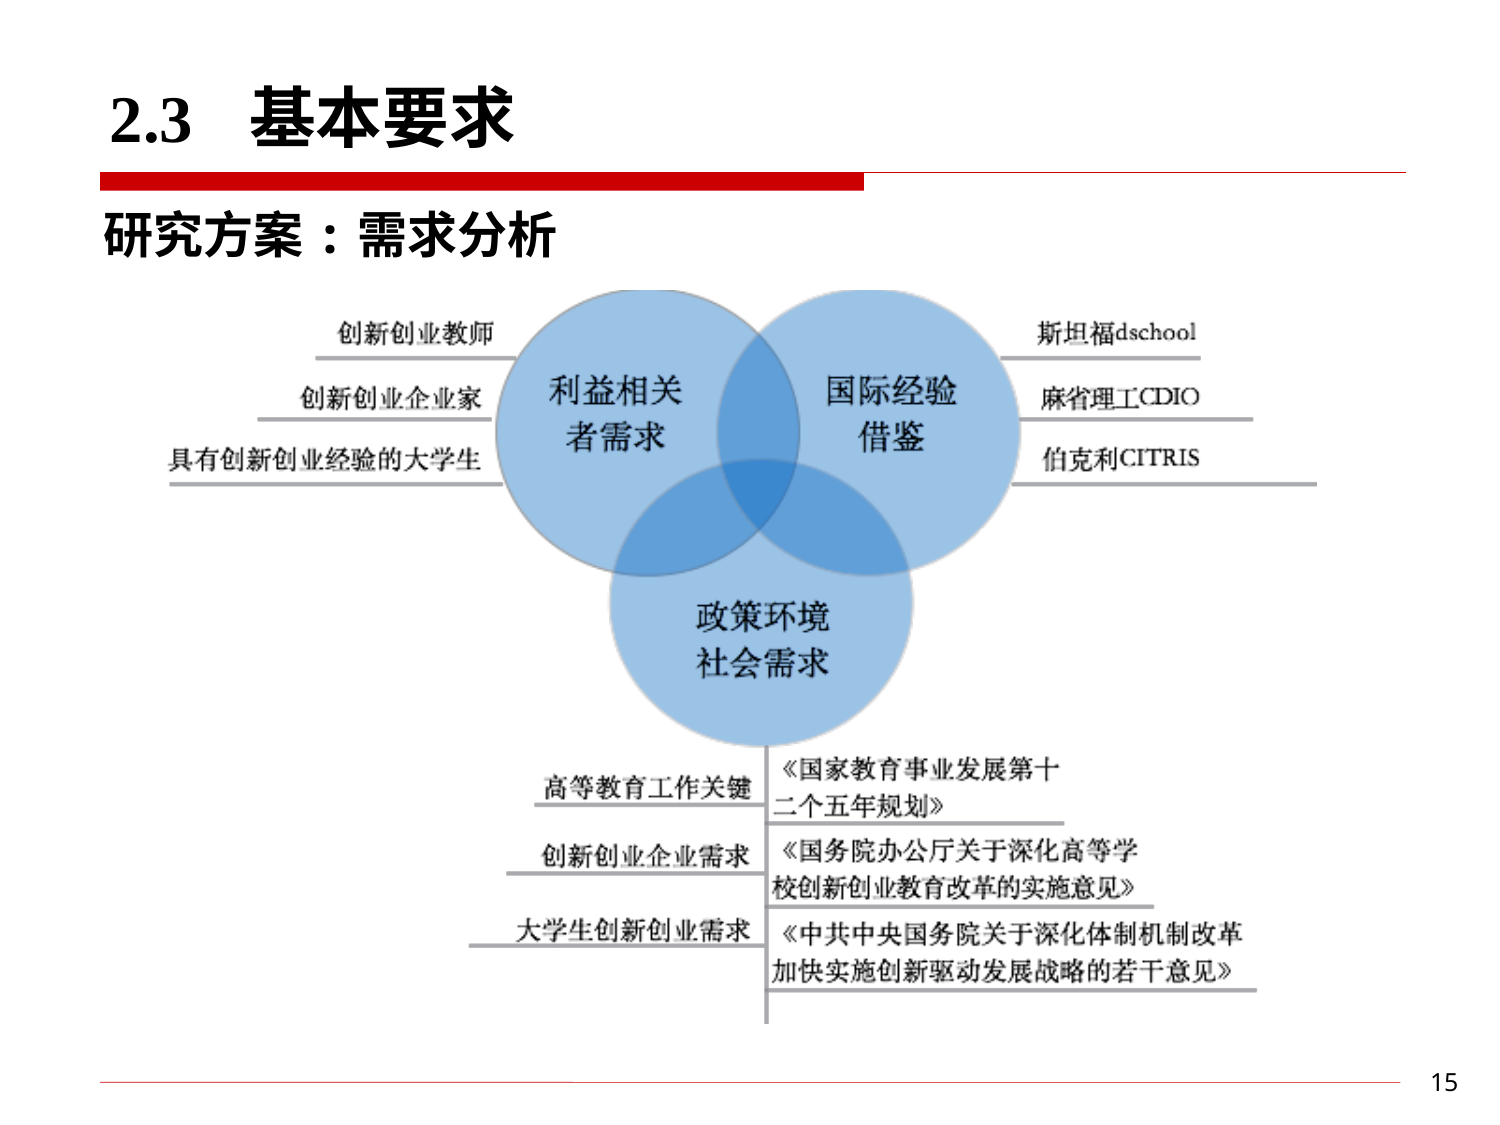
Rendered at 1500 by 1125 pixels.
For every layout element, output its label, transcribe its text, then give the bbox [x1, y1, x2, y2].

picture [159, 290, 1318, 1024]
title 2.3 基本要求 [94, 17, 1500, 164]
text_box 研究方案:需求分析 [88, 196, 597, 271]
slide_number 15 [1148, 1058, 1474, 1125]
